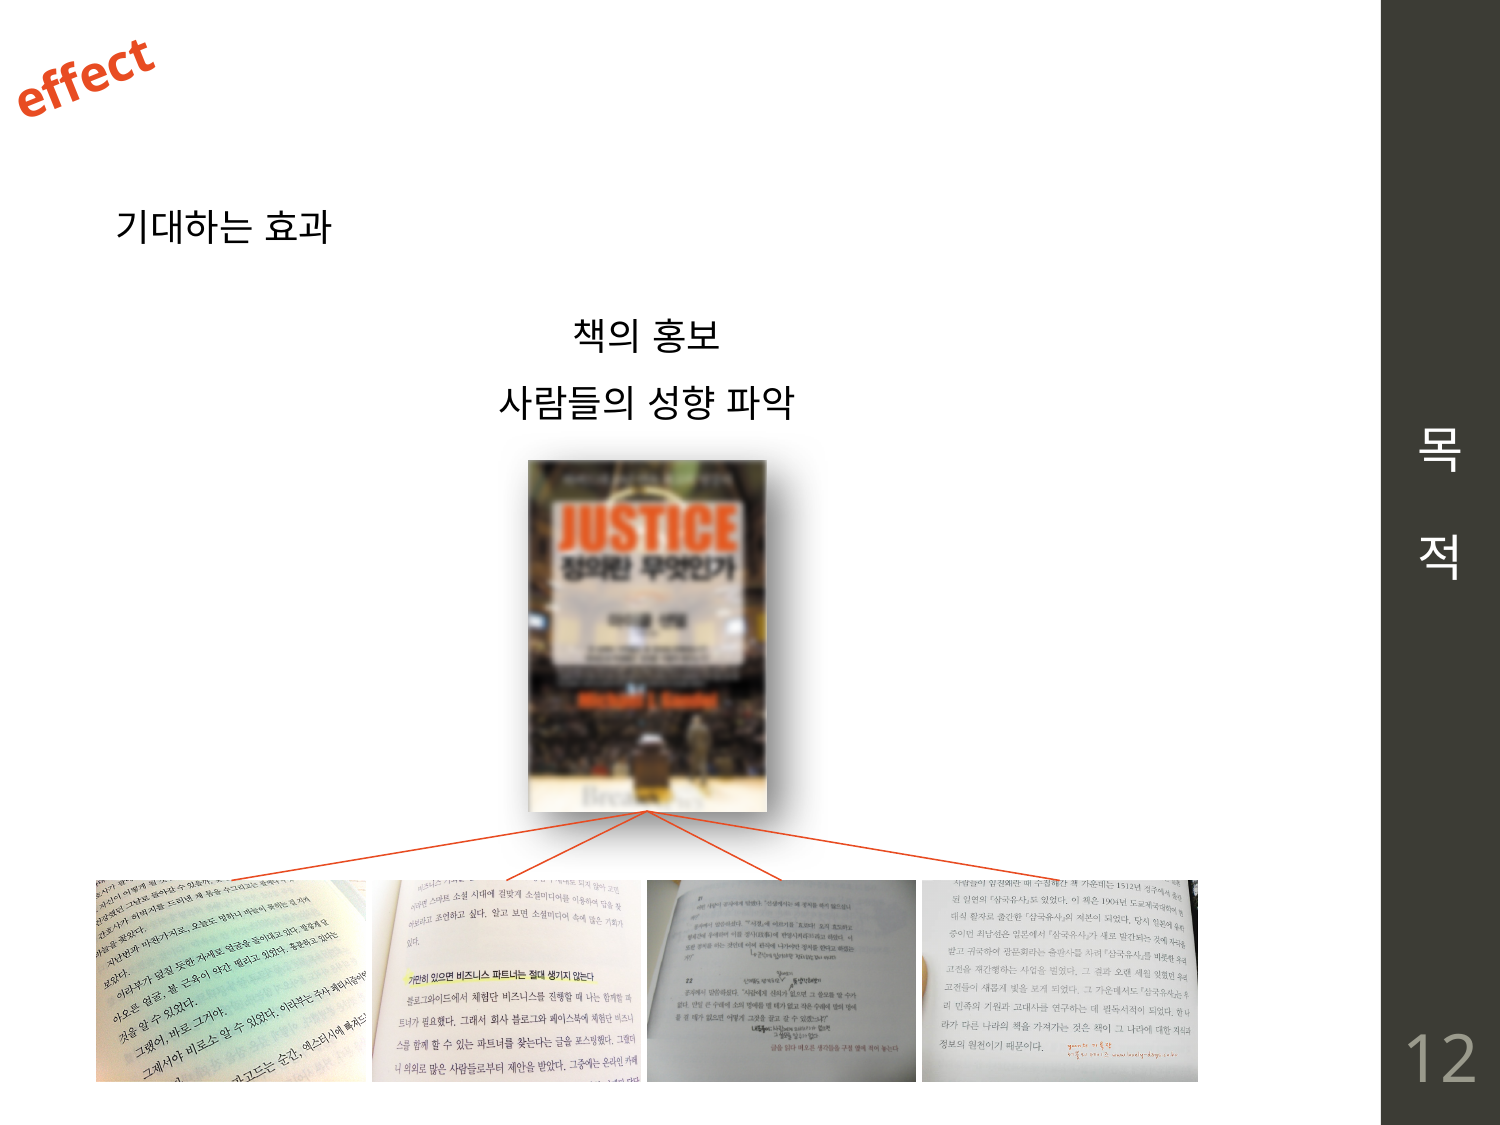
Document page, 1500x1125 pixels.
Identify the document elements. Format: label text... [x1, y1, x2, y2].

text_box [231, 810, 501, 881]
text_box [646, 810, 1060, 881]
text_box 기대하는 효과 [101, 196, 349, 256]
picture [527, 460, 767, 810]
text_box 책의 홍보 사람들의 성향 파악 [483, 282, 811, 433]
slide_number 12 [1384, 1012, 1498, 1110]
picture [646, 881, 917, 1082]
picture [96, 880, 367, 1082]
text_box effect [0, 8, 179, 144]
picture [921, 880, 1198, 1082]
picture [371, 881, 642, 1082]
title 목 적 [1383, 0, 1499, 1013]
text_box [506, 810, 641, 881]
